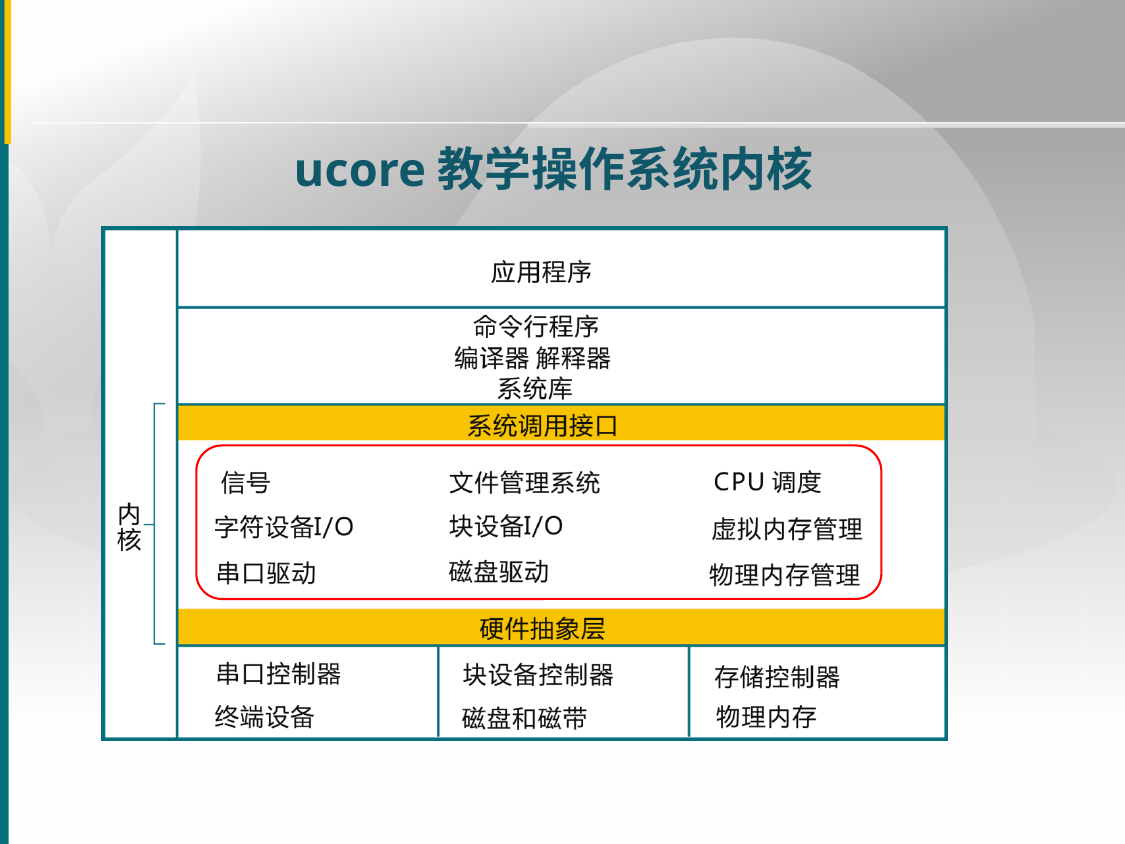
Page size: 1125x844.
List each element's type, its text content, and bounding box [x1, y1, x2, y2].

text_box ucore教学操作系统内核 [278, 131, 846, 203]
picture [0, 0, 1125, 844]
